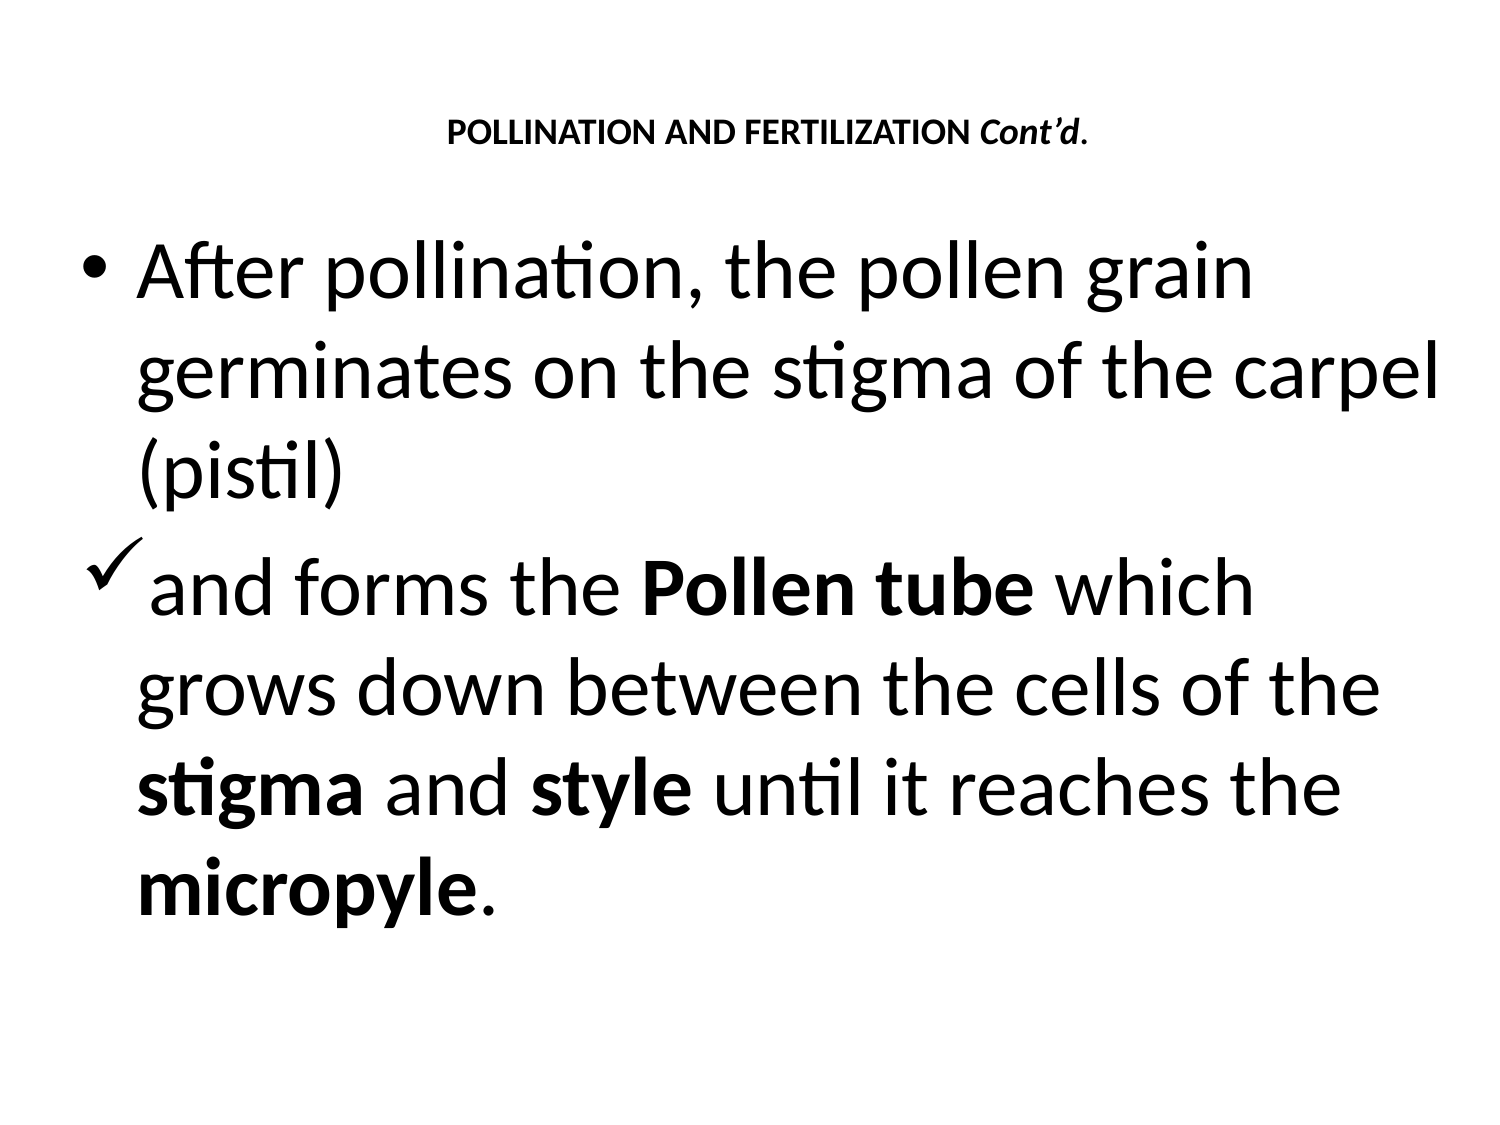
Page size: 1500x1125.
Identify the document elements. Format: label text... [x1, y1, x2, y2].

title POLLINATION AND FERTILIZATION Cont’d. [112, 45, 1425, 161]
list After pollination, the pollen grain germinates on the stigma of the carpel (pistil) and forms the Pollen tube which grows down between the cells of the stigma and style until it reaches the micropyle. [64, 208, 1459, 1094]
